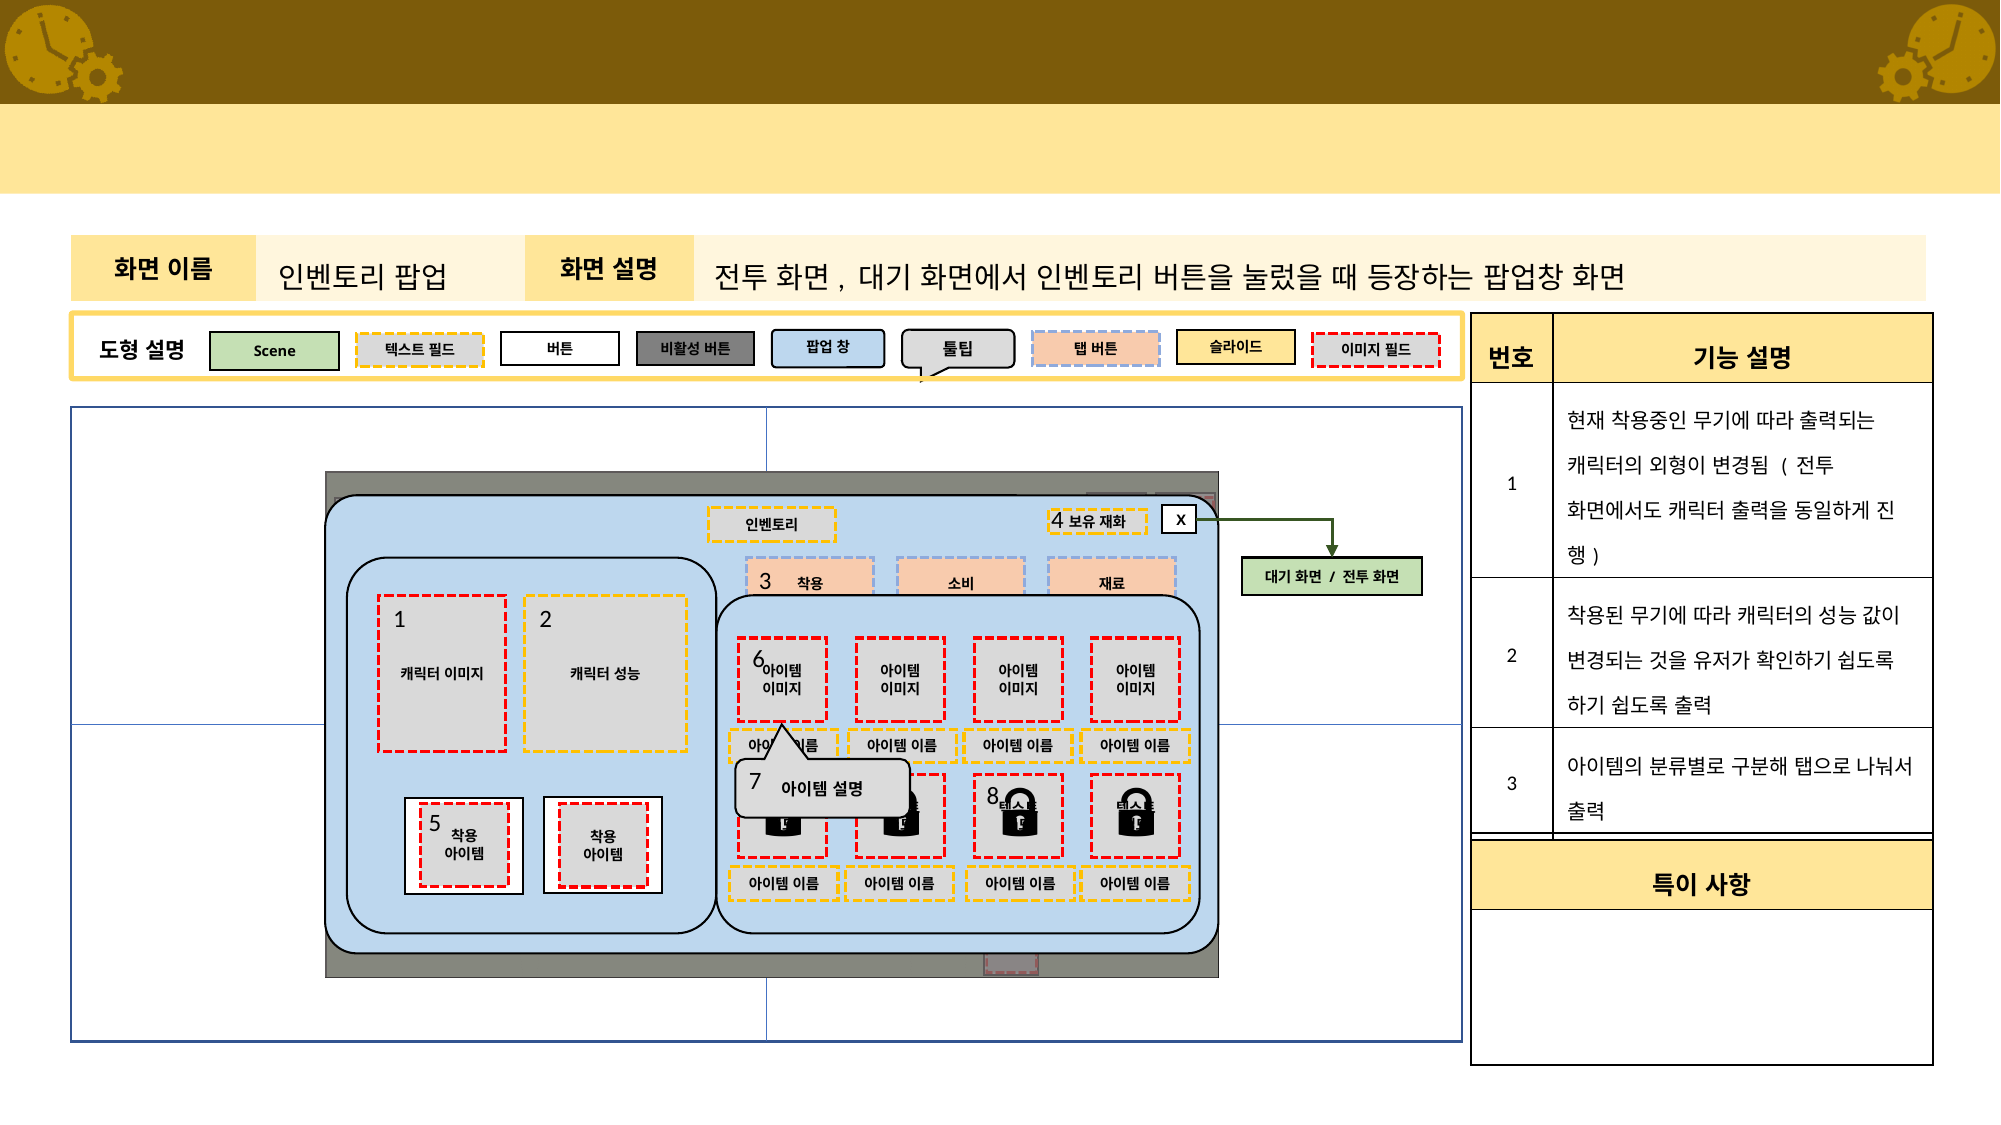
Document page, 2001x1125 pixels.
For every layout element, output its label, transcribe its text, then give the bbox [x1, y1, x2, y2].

picture [987, 783, 1054, 841]
table_cell 착용된 무기에 따라 캐릭터의 성능 값이 변경되는 것을 유저가 확인하기 쉽도록 하기 쉽도록 출력 [1554, 578, 1932, 727]
list 전투 화면, 대기 화면에서 인벤토리 버튼을 눌렀을 때 등장하는 팝업창 화면 [699, 235, 1914, 301]
table_cell 현재 보유중인 재화의 양을 출력 [1554, 834, 1932, 839]
table_cell 아이템의 분류별로 구분해 탭으로 나눠서 출력 [1554, 728, 1932, 832]
table_cell [1472, 910, 1932, 1064]
picture [1103, 783, 1171, 841]
table_header 특이 사항 [1472, 841, 1932, 909]
picture [868, 783, 936, 841]
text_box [1196, 519, 1333, 558]
table_header 기능 설명 [1554, 314, 1932, 382]
table_header 번호 [1472, 314, 1552, 382]
list 인벤토리 팝업 [263, 235, 524, 301]
table_cell 2 [1472, 578, 1552, 727]
table_cell 현재 착용중인 무기에 따라 출력되는 캐릭터의 외형이 변경됨 ( 전투 화면에서도 캐릭터 출력을 동일하게 진행) [1554, 383, 1932, 577]
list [325, 471, 1219, 978]
table_cell 4 [1472, 834, 1552, 839]
picture [750, 783, 818, 841]
table_cell 3 [1472, 728, 1552, 832]
table_cell 1 [1472, 383, 1552, 577]
text_box 대기 화면 / 전투 화면 [1241, 556, 1423, 596]
